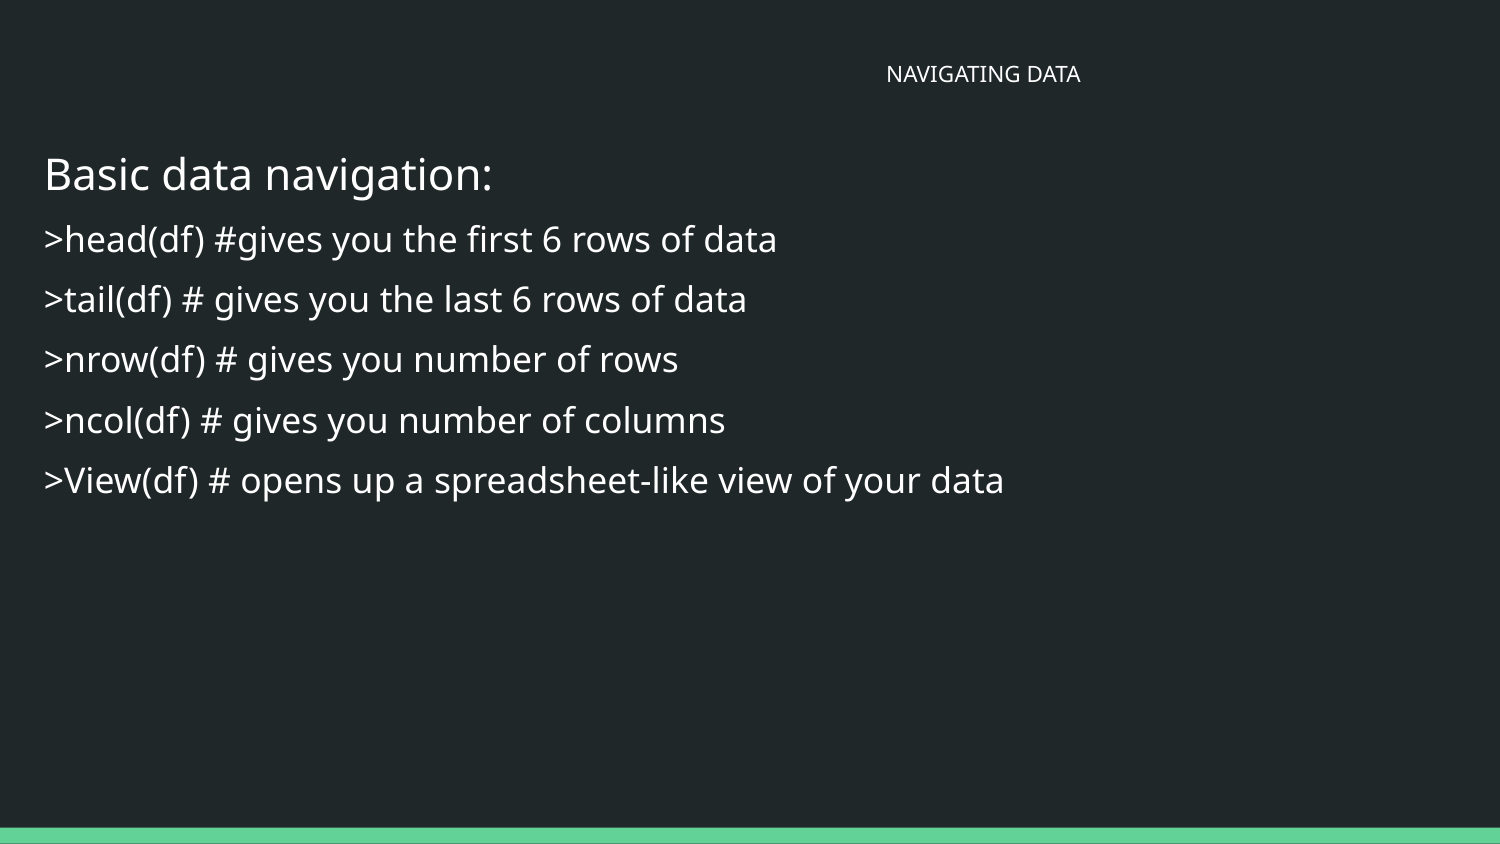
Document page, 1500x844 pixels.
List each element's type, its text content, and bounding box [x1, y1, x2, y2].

title NAVIGATING DATA [38, 54, 1087, 126]
list Basic data navigation: >head(df) #gives you the first 6 rows of data >tail(df) # gives you the last 6 rows of data >nrow(df) # gives you number of rows >ncol(df) # gives you number of columns >View(df) # opens up a spreadsheet-like view of your data [38, 141, 1087, 563]
